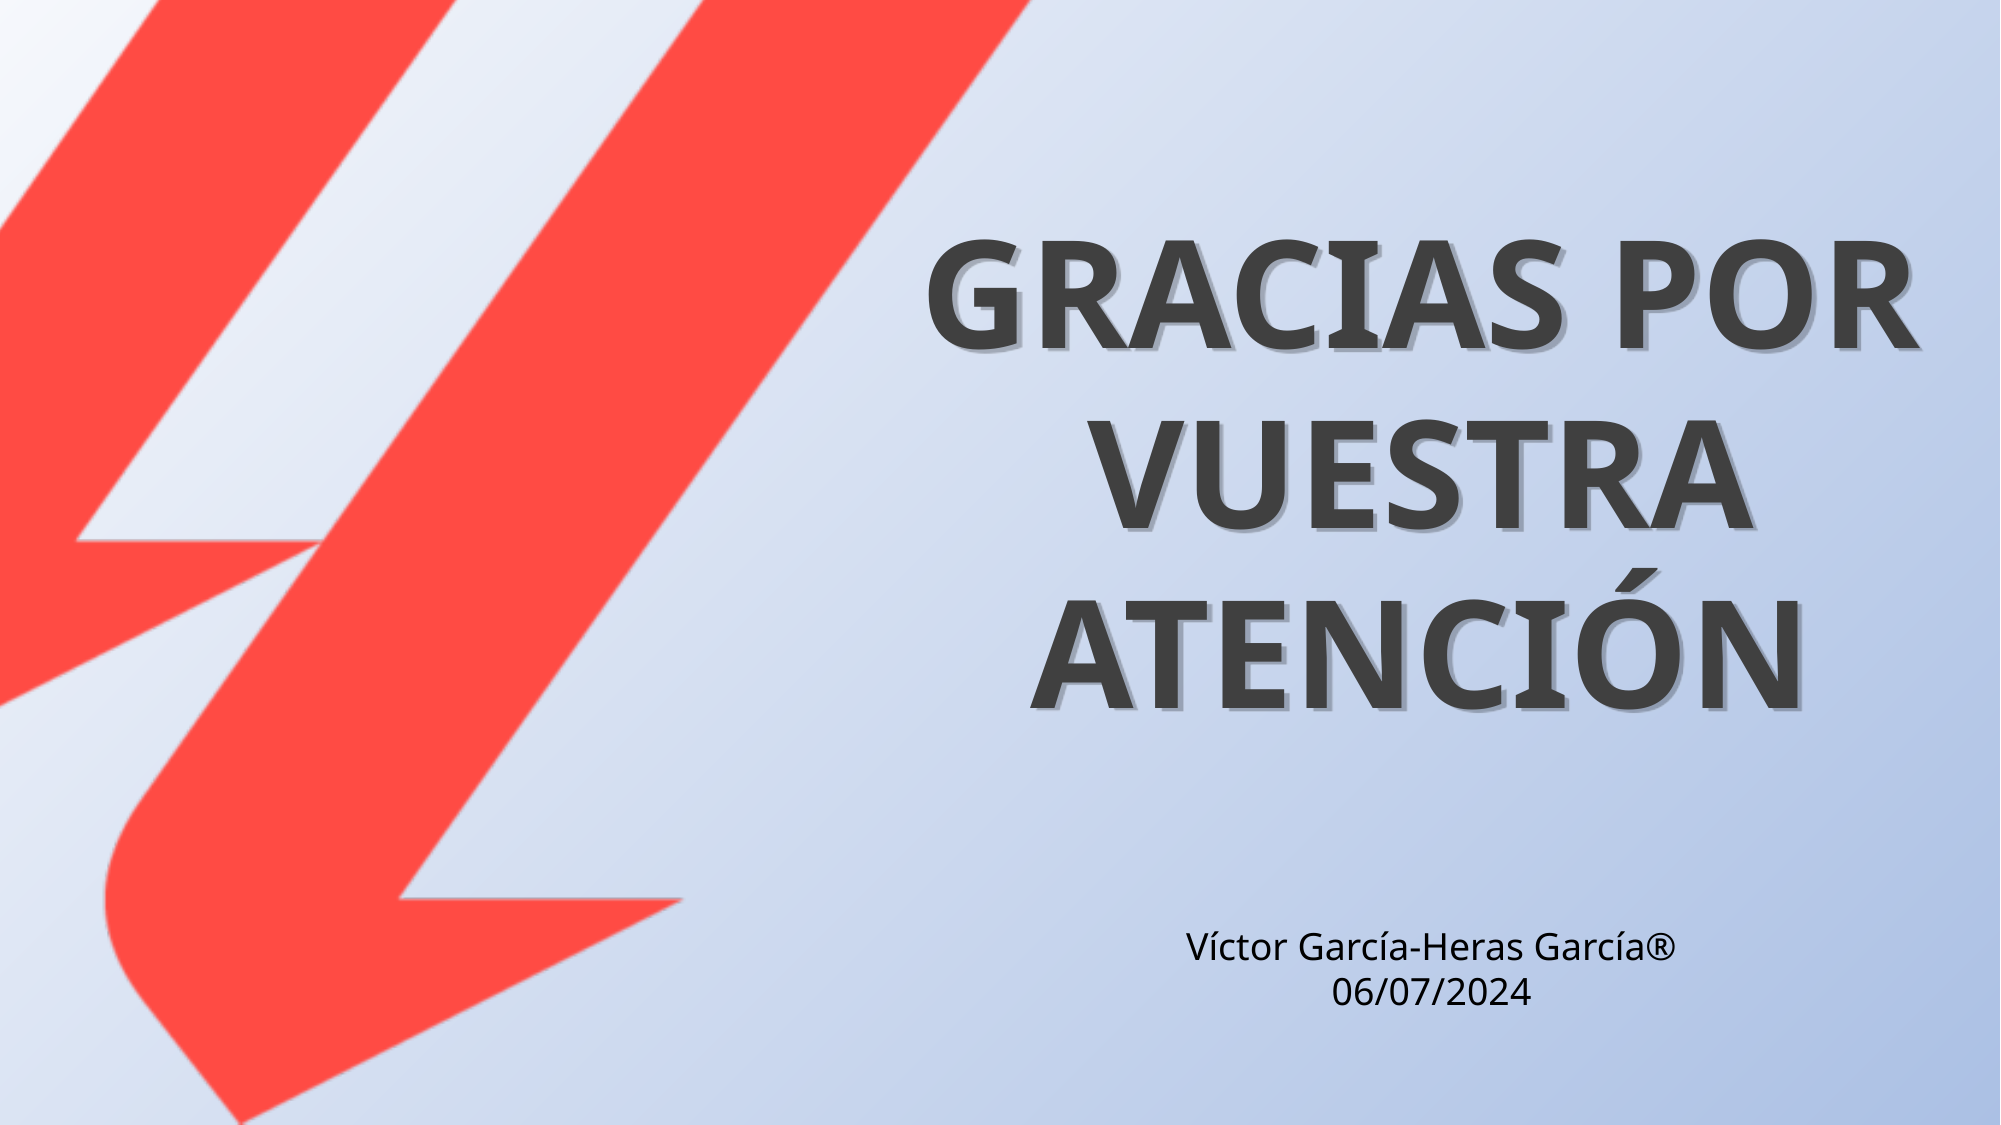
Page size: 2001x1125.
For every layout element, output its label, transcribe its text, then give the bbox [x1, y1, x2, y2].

text_box Víctor García-Heras García® 06/07/2024 [1097, 915, 1766, 1021]
text_box GRACIAS POR VUESTRA ATENCIÓN [1035, 191, 1983, 747]
picture [0, 0, 1035, 1125]
